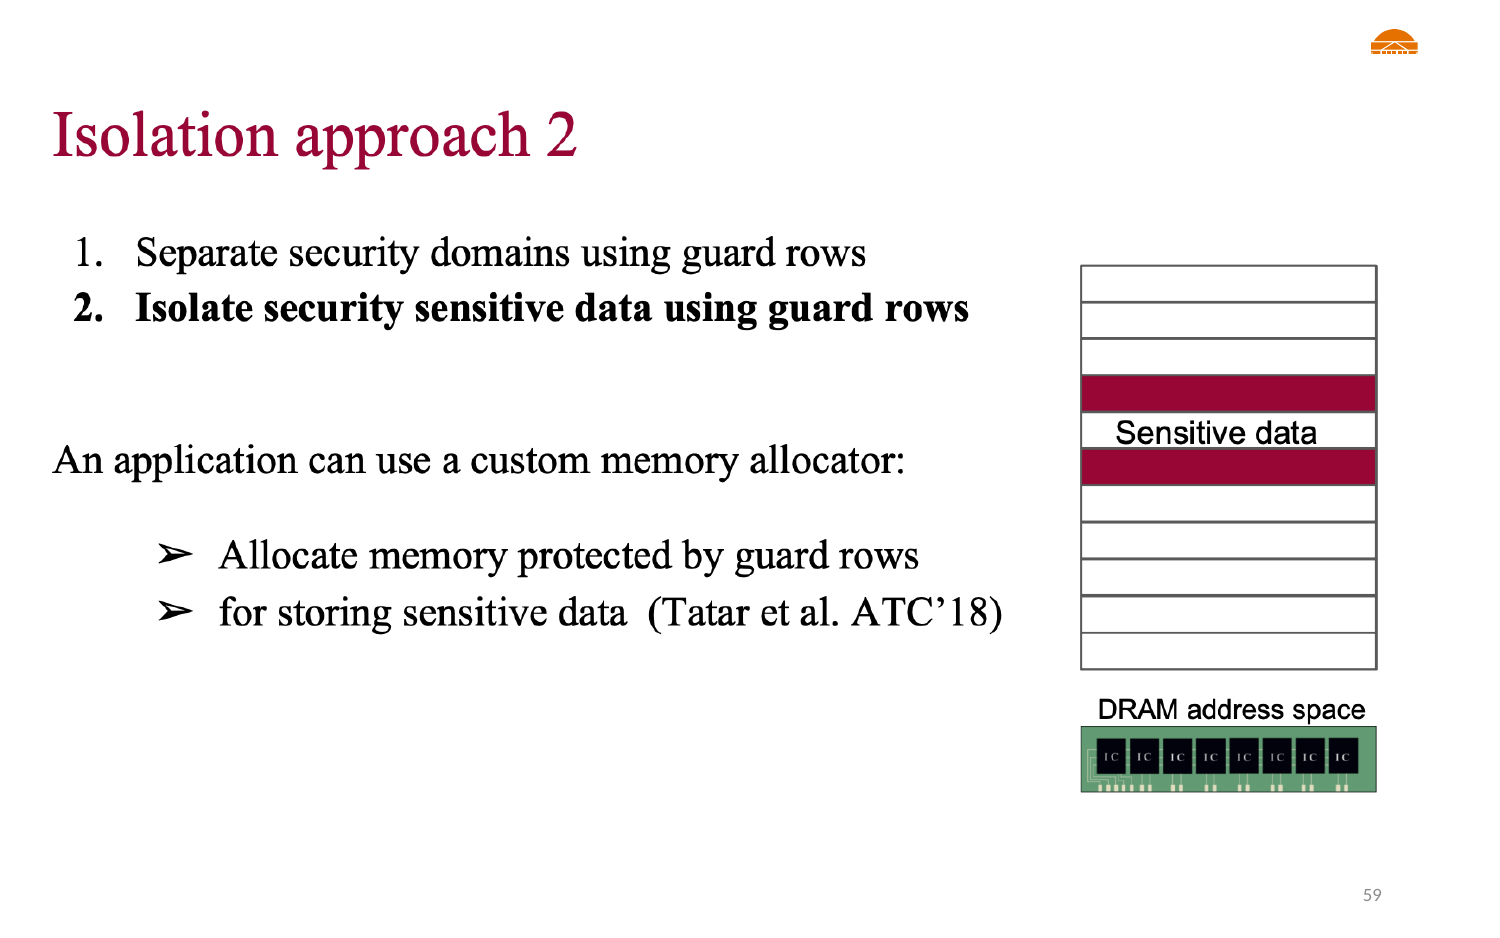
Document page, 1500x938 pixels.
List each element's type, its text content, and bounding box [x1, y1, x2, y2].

picture [0, 54, 1500, 883]
slide_number 59 [1059, 883, 1397, 919]
